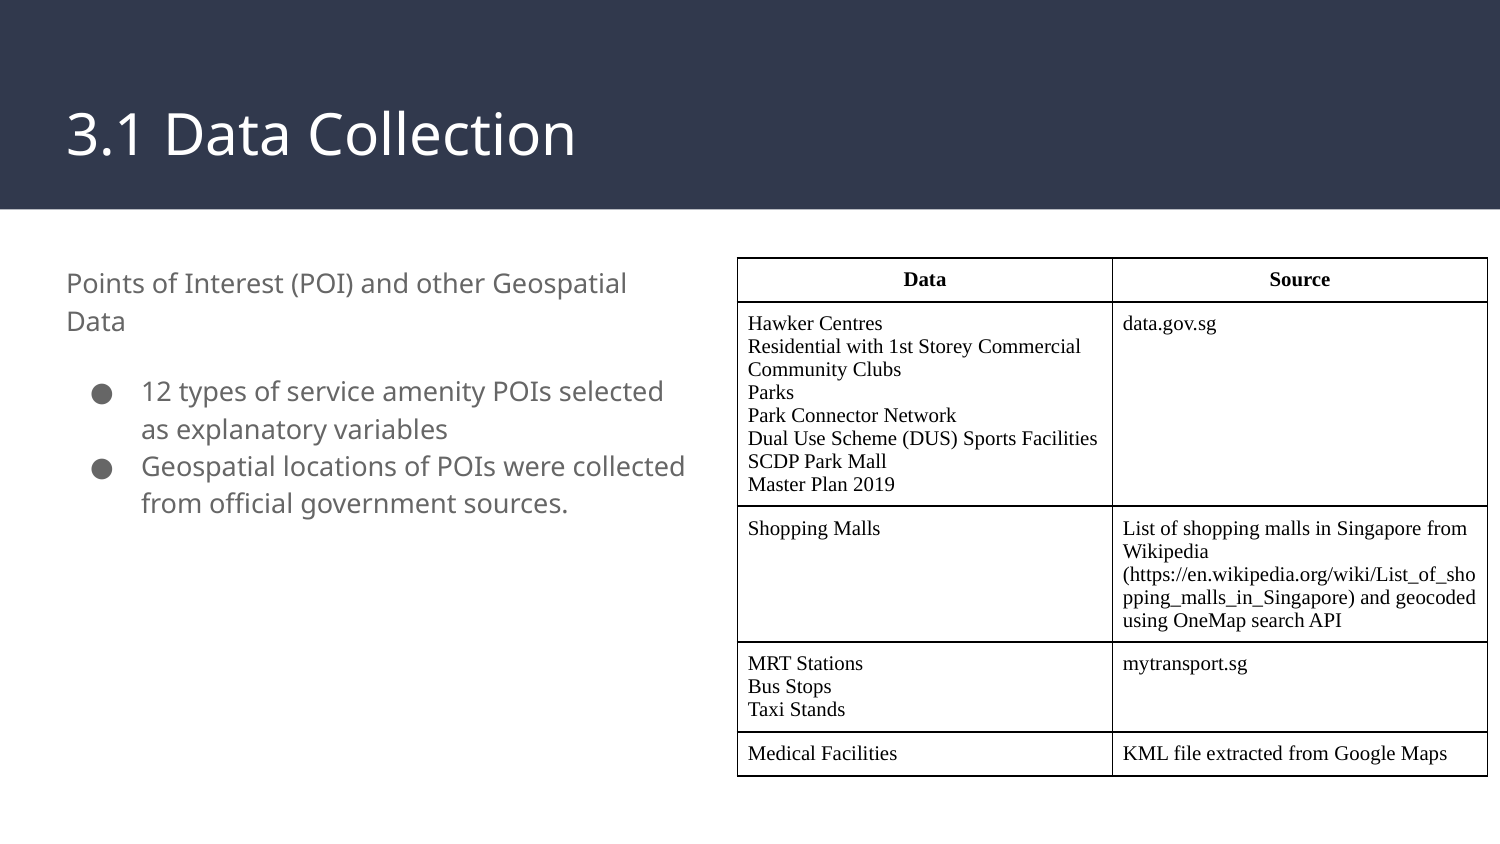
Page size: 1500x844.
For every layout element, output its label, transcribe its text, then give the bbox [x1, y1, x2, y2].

table_cell Medical Facilities [738, 733, 1112, 775]
table_cell Hawker Centres Residential with 1st Storey Commercial Community Clubs Parks Park Connector Network Dual Use Scheme (DUS) Sports Facilities SCDP Park Mall Master Plan 2019 [738, 303, 1112, 505]
table_cell Shopping Malls [738, 507, 1112, 641]
title 3.1 Data Collection [51, 82, 1449, 185]
table_cell data.gov.sg [1113, 303, 1487, 505]
table_header Data [738, 259, 1112, 301]
list Points of Interest (POI) and other Geospatial Data 12 types of service amenity POIs selected as explanatory variables Geospatial locations of POIs were collected from official government sources. [51, 247, 708, 752]
table_cell KML file extracted from Google Maps [1113, 733, 1487, 775]
table_cell mytransport.sg [1113, 643, 1487, 731]
table_header Source [1113, 259, 1487, 301]
table_cell MRT Stations Bus Stops Taxi Stands [738, 643, 1112, 731]
table_cell List of shopping malls in Singapore from Wikipedia (https://en.wikipedia.org/wiki/List_of_shopping_malls_in_Singapore) and geocoded using OneMap search API [1113, 507, 1487, 641]
